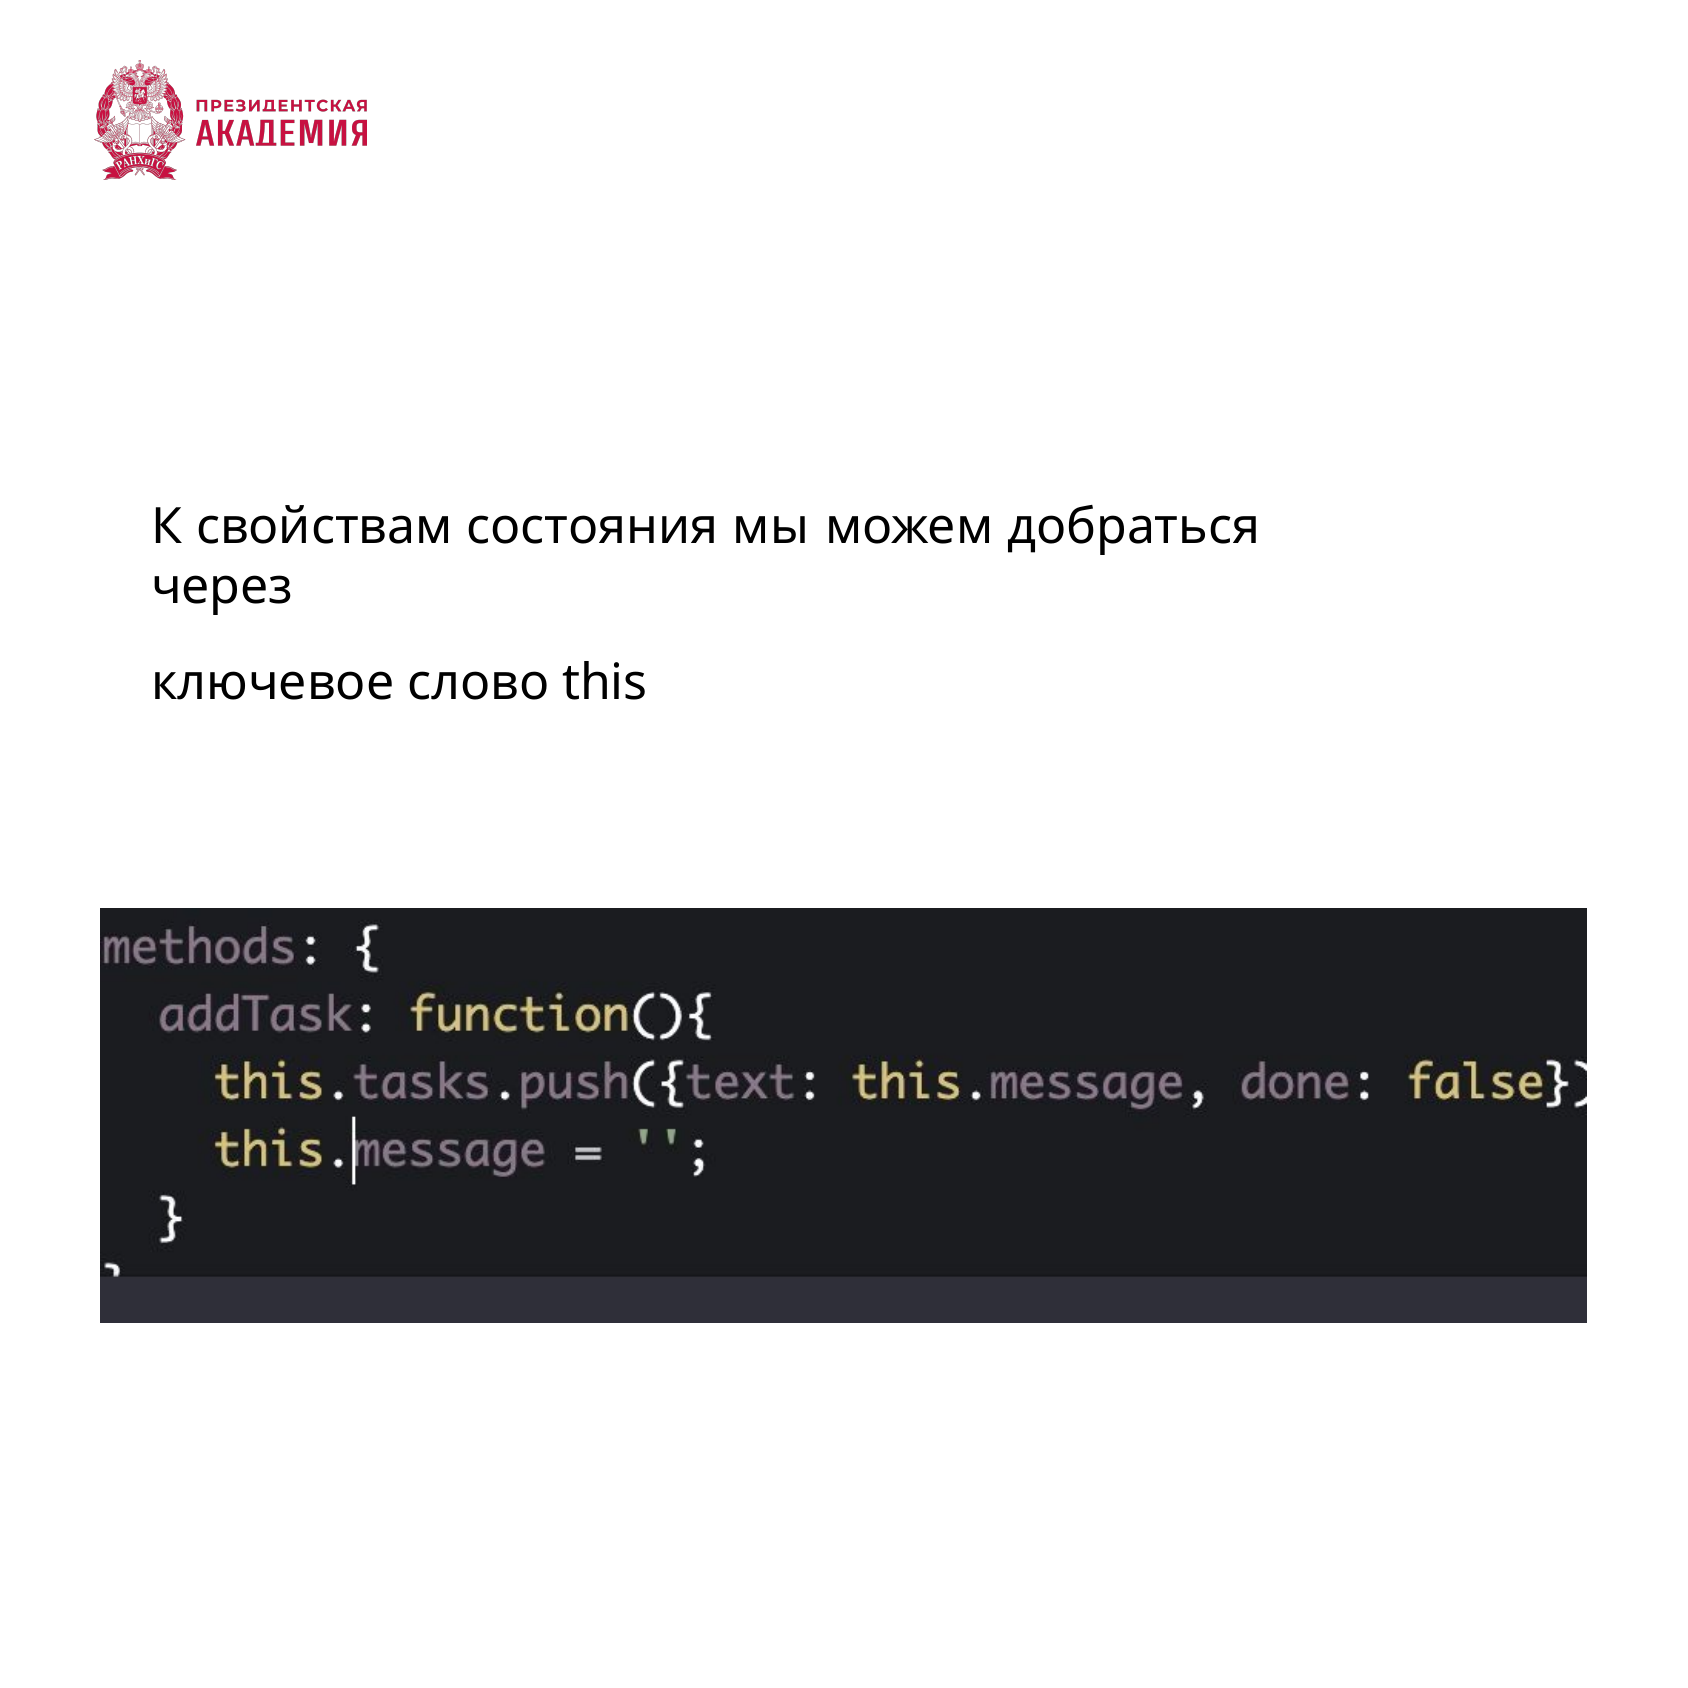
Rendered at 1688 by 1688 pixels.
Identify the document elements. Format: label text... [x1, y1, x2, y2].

picture [94, 60, 367, 180]
text_box К свойствам состояния мы можем добраться через ключевое слово this [149, 491, 1347, 710]
picture [100, 908, 1587, 1323]
